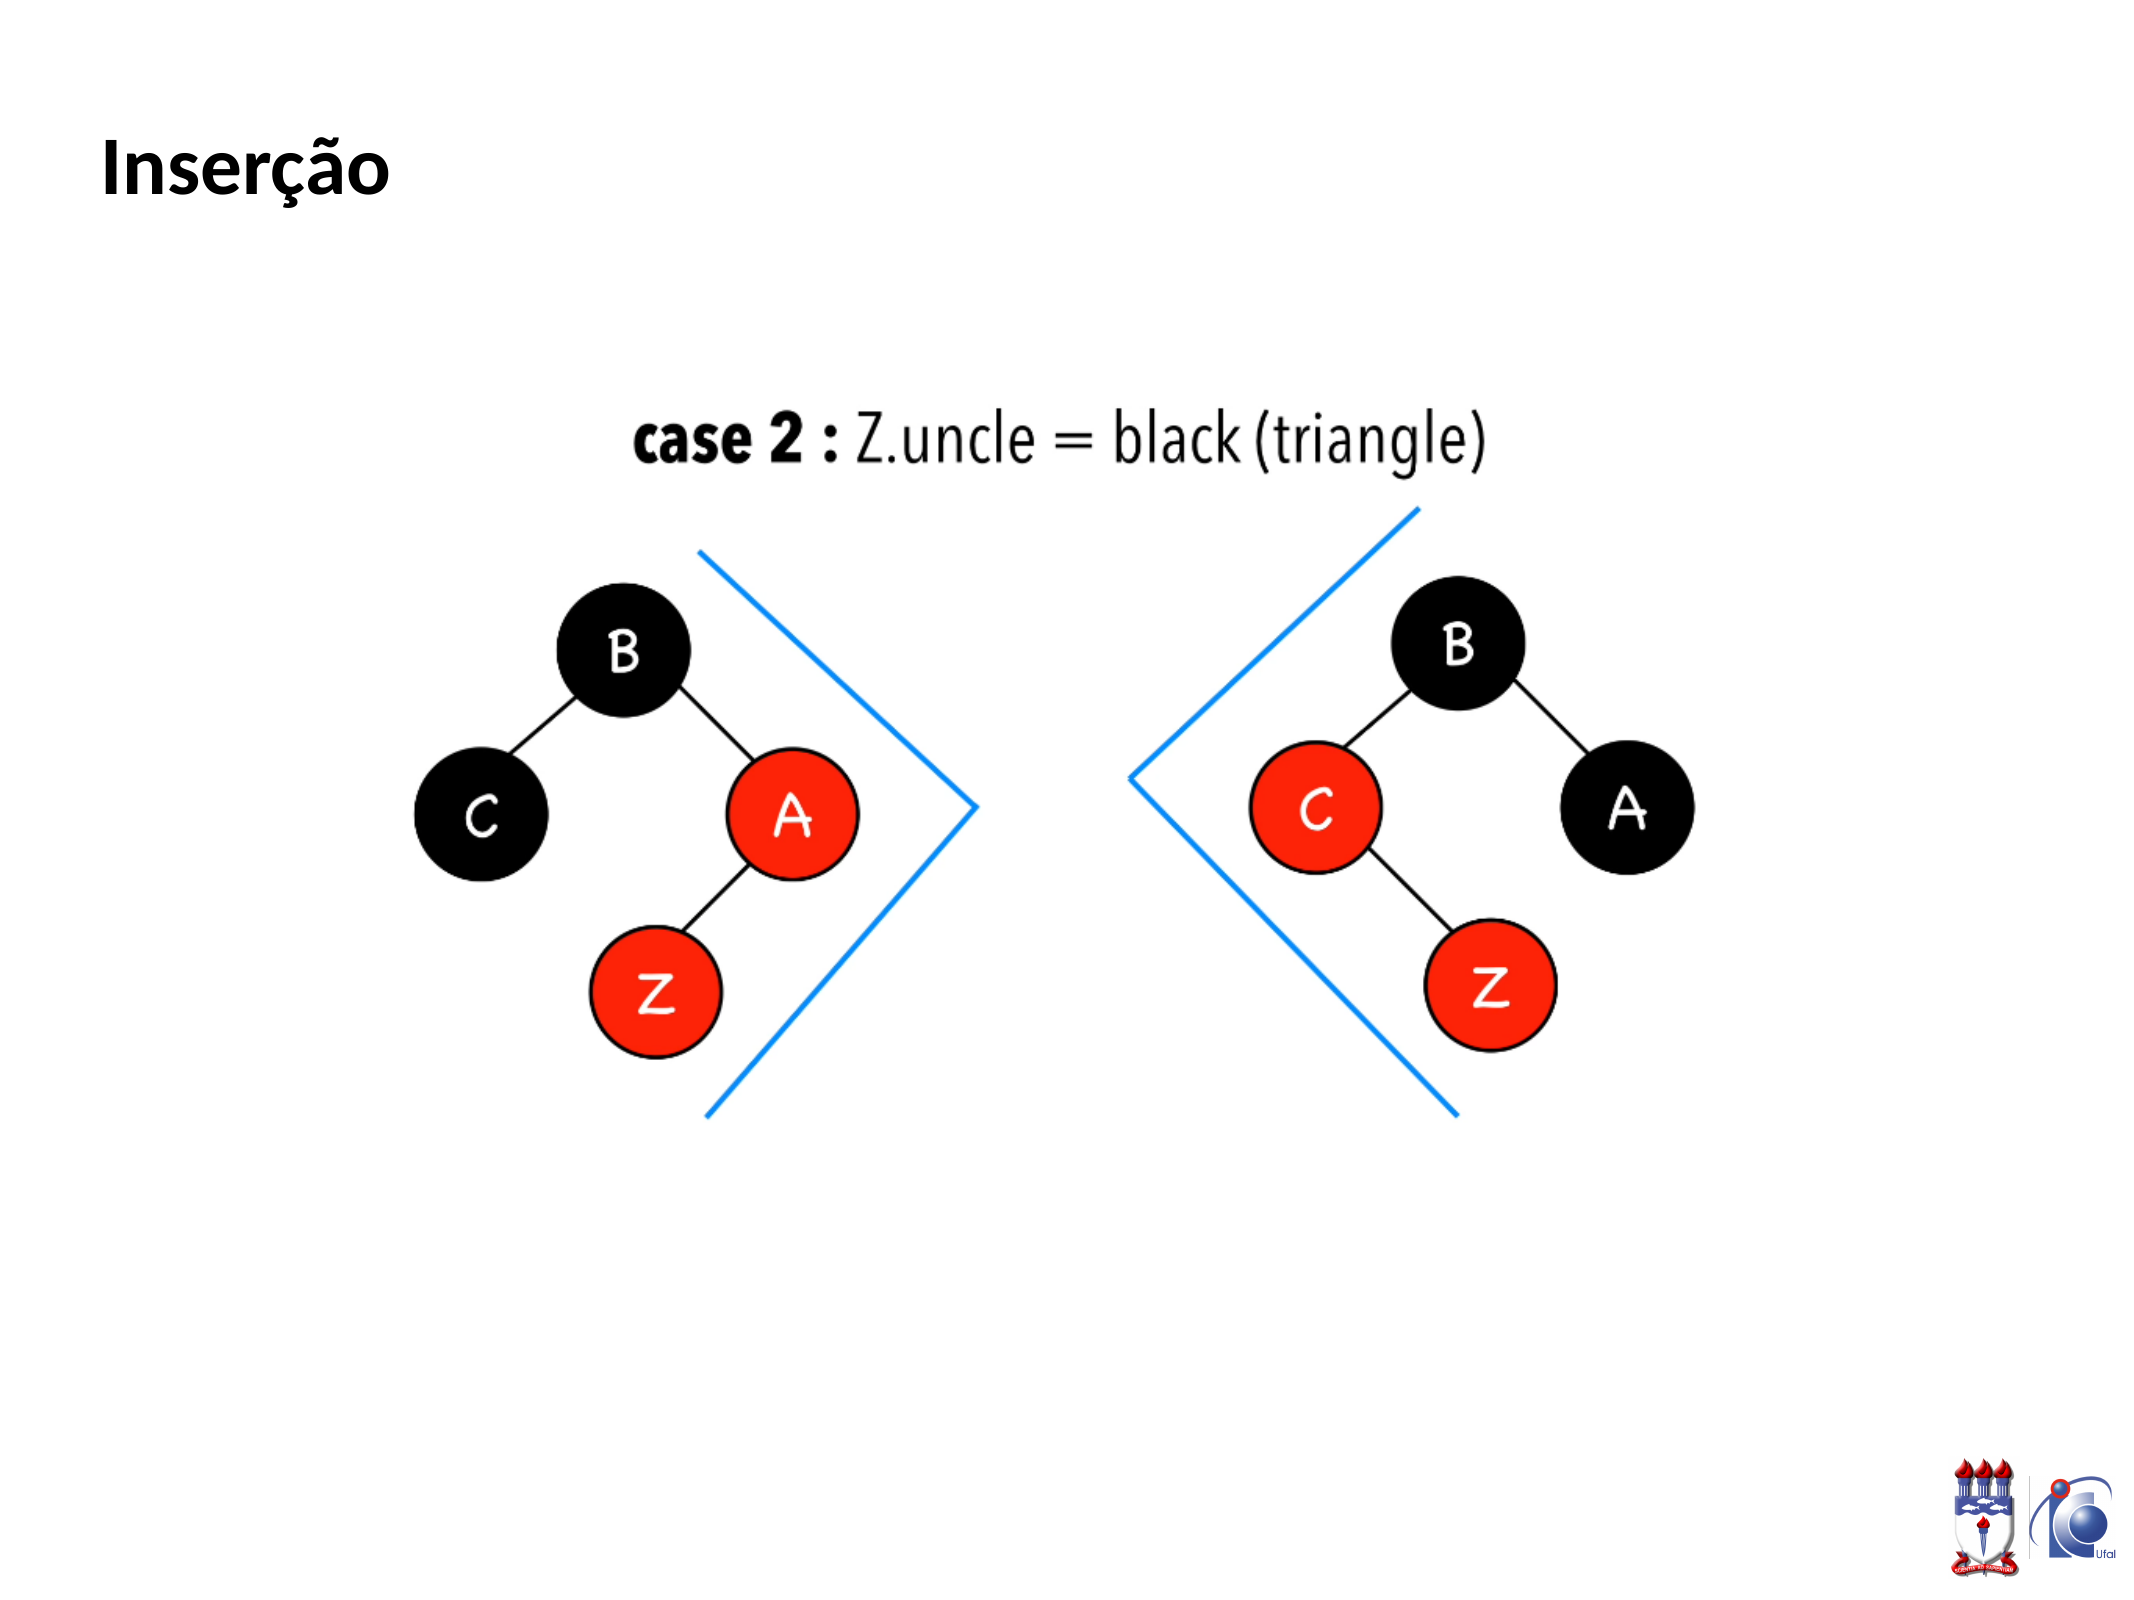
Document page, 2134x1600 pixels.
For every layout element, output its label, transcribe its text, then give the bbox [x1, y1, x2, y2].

picture [1948, 1456, 2020, 1579]
picture [2028, 1476, 2116, 1559]
title Inserção [92, 72, 2042, 250]
picture [381, 371, 1752, 1229]
